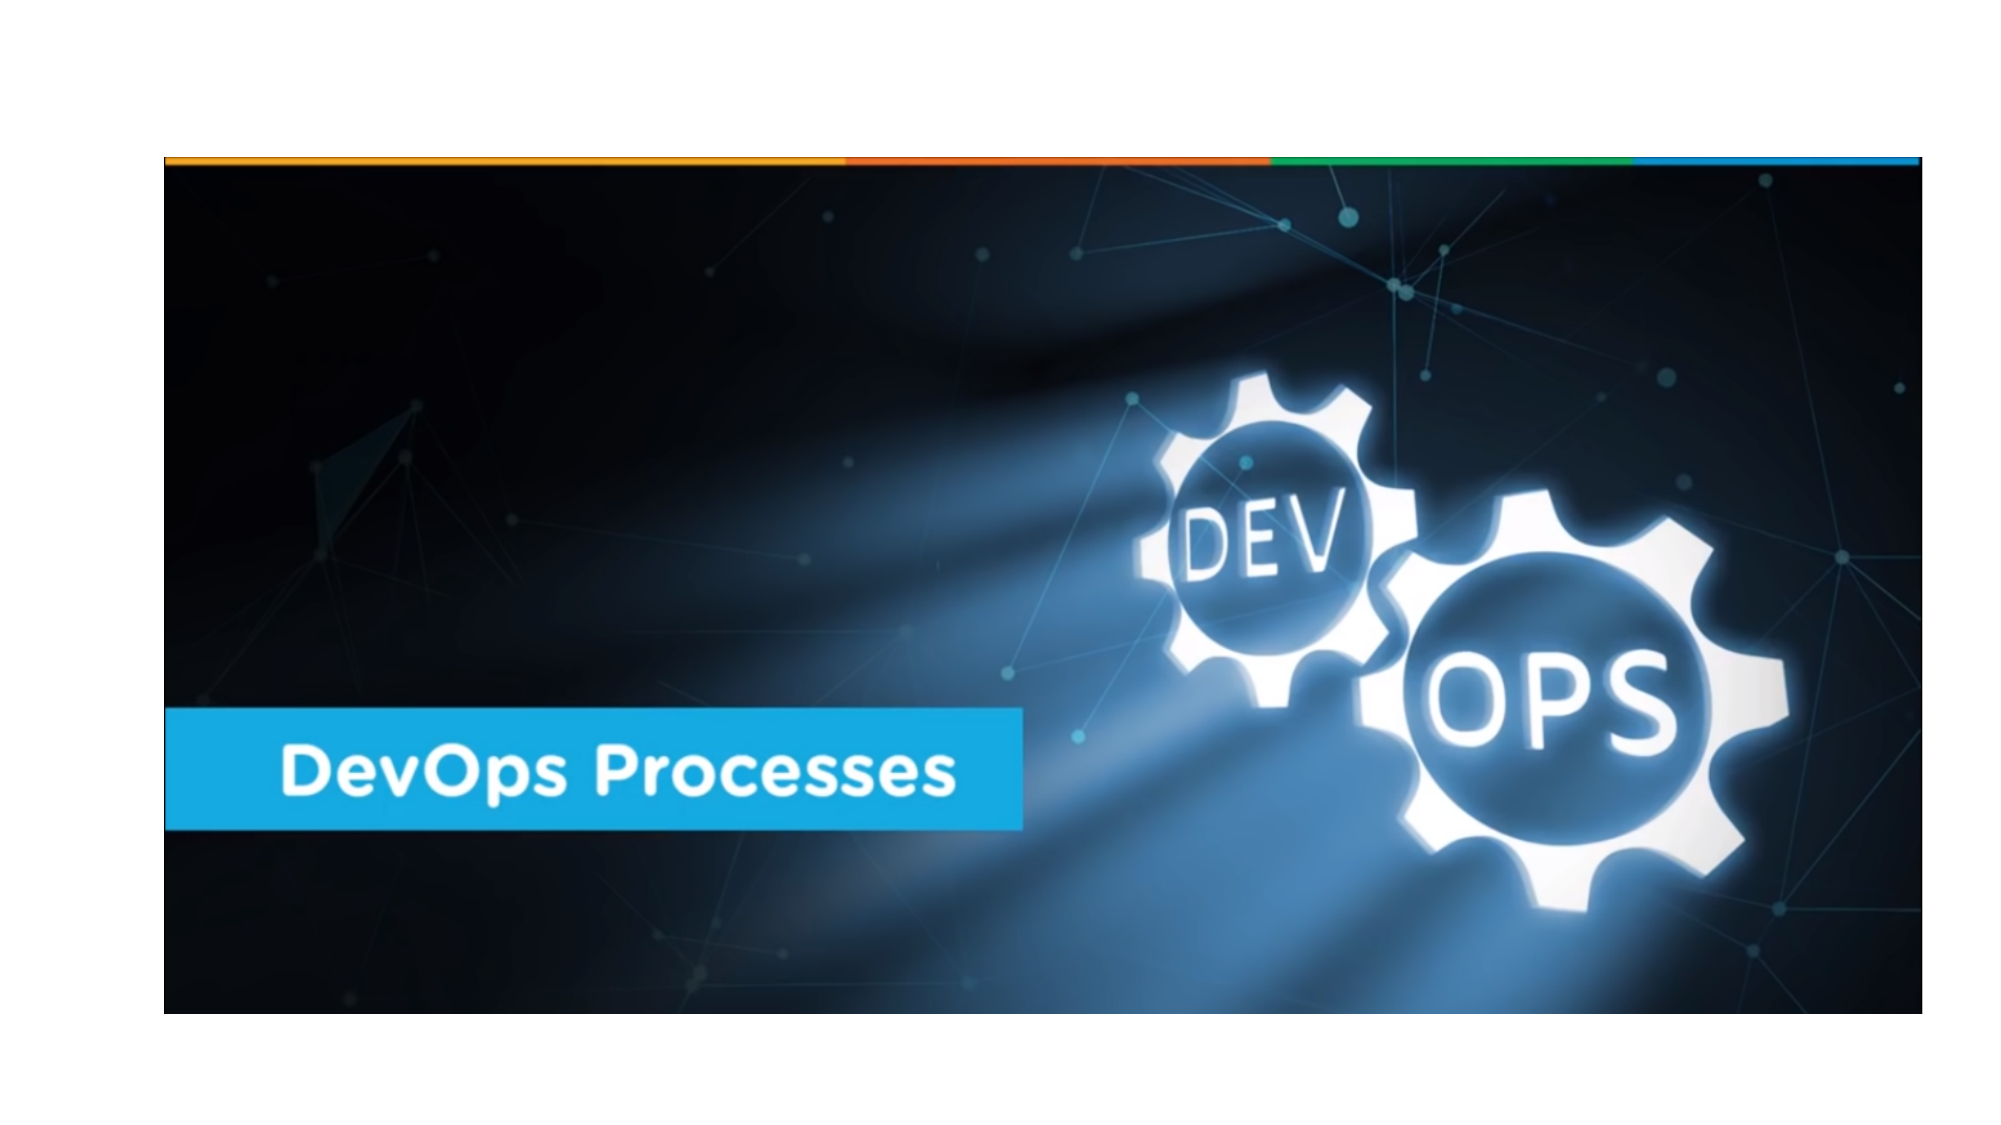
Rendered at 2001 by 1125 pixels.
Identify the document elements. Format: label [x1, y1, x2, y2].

list [163, 157, 1979, 1014]
